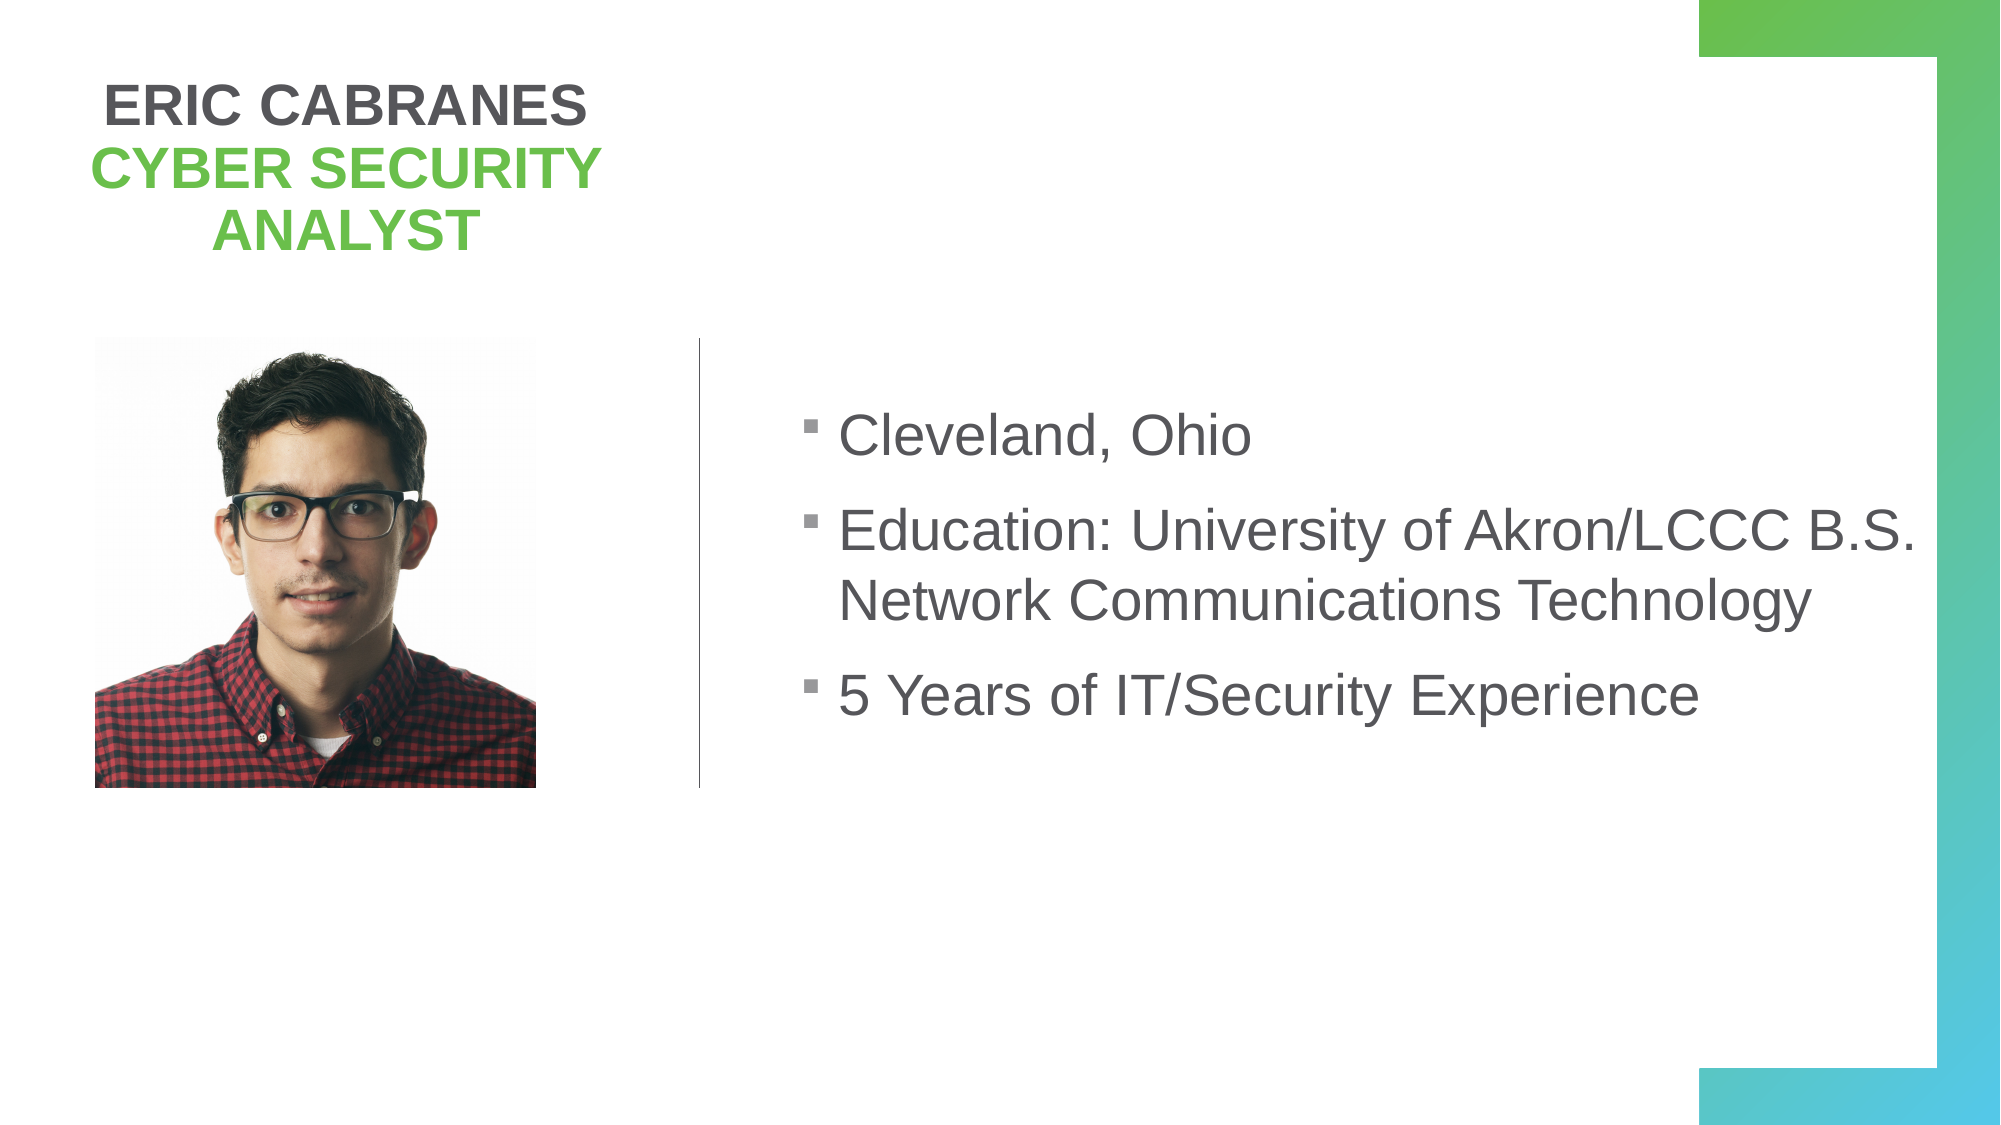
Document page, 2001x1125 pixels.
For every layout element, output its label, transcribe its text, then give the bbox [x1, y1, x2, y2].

list Cleveland, Ohio Education: University of Akron/LCCC B.S. Network Communications Technology 5 Years of IT/Security Experience [766, 337, 1961, 788]
picture [95, 337, 536, 788]
title Eric Cabranes Cyber Security Analyst [65, 47, 628, 292]
